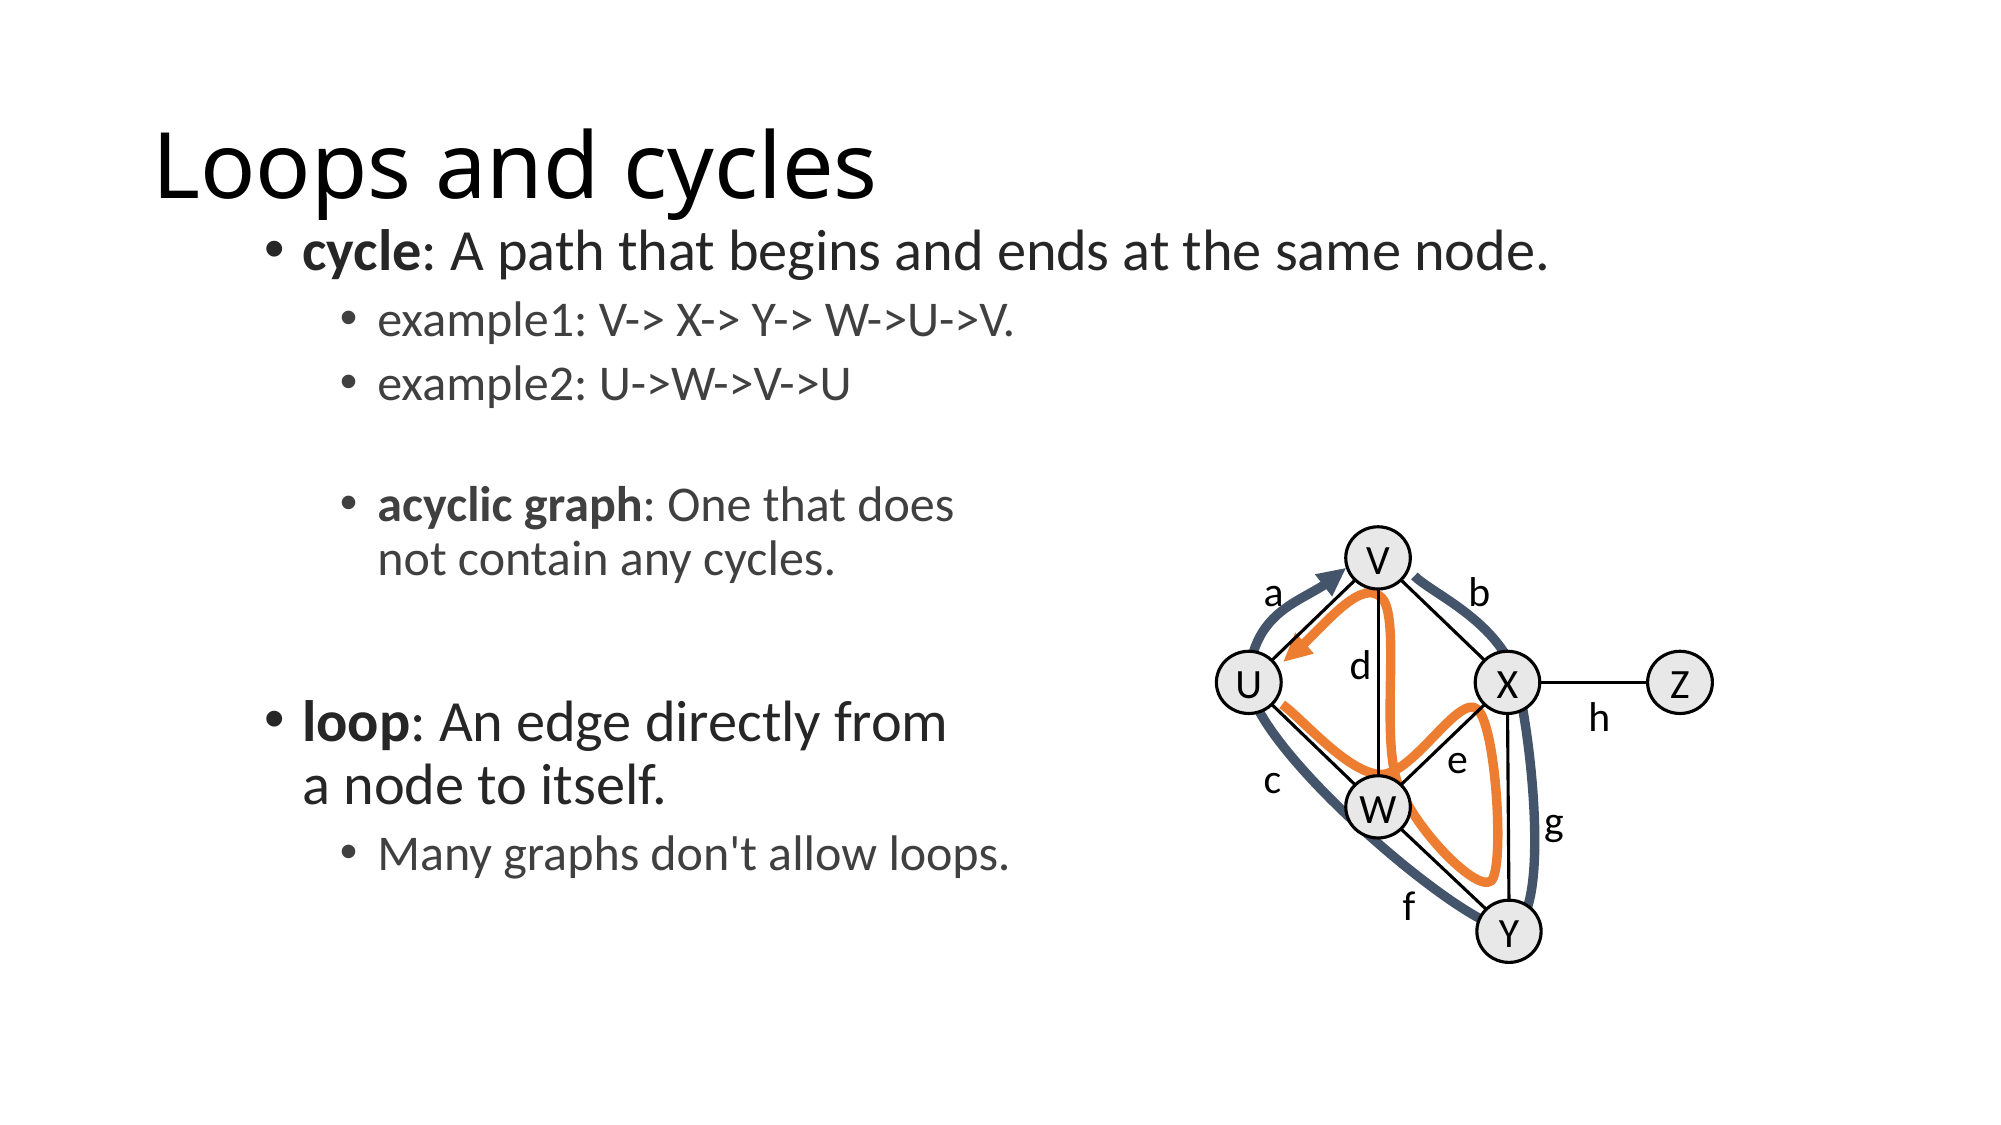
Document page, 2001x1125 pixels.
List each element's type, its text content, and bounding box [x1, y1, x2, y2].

list cycle: A path that begins and ends at the same node. example1: V-> X-> Y-> W->U->V. example2: U->W->V->U acyclic graph: One that does not contain any cycles. loop: An edge directly from a node to itself. Many graphs don't allow loops. [249, 212, 1750, 1125]
title Loops and cycles [137, 59, 1863, 278]
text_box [1216, 526, 1713, 963]
